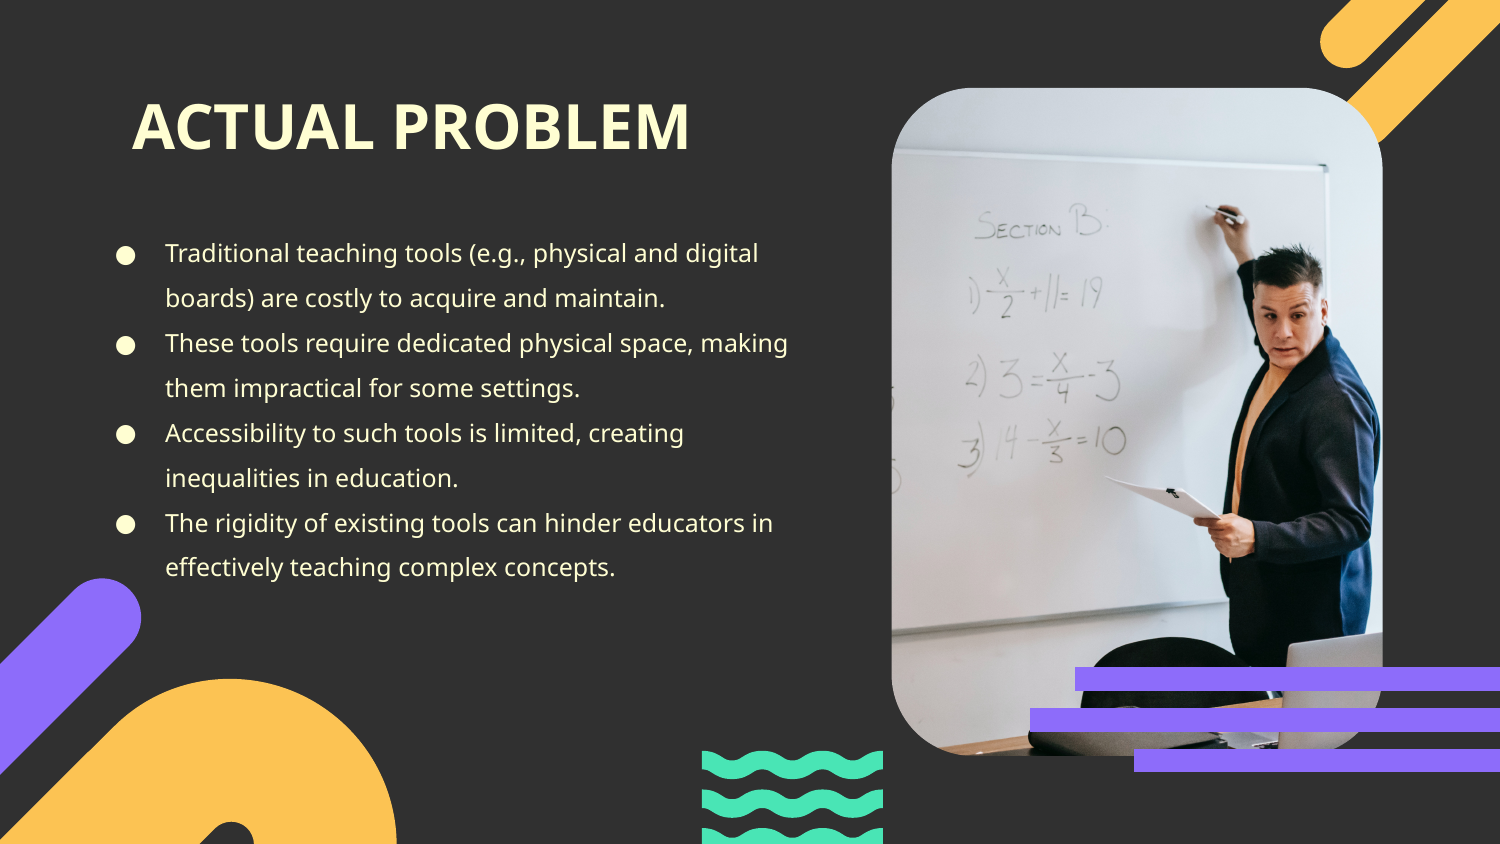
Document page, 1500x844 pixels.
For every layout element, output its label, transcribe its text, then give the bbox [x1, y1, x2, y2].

text_box [0, 678, 397, 844]
text_box [1362, 0, 1500, 136]
text_box Traditional teaching tools (e.g., physical and digital boards) are costly to acquire and maintain. These tools require dedicated physical space, making them impractical for some settings. Accessibility to such tools is limited, creating inequalities in education. The rigidity of existing tools can hinder educators in effectively teaching complex concepts. [93, 207, 835, 517]
picture [891, 87, 1383, 757]
text_box [1320, 0, 1426, 69]
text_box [1030, 666, 1500, 773]
title ACTUAL PROBLEM [117, 71, 835, 166]
